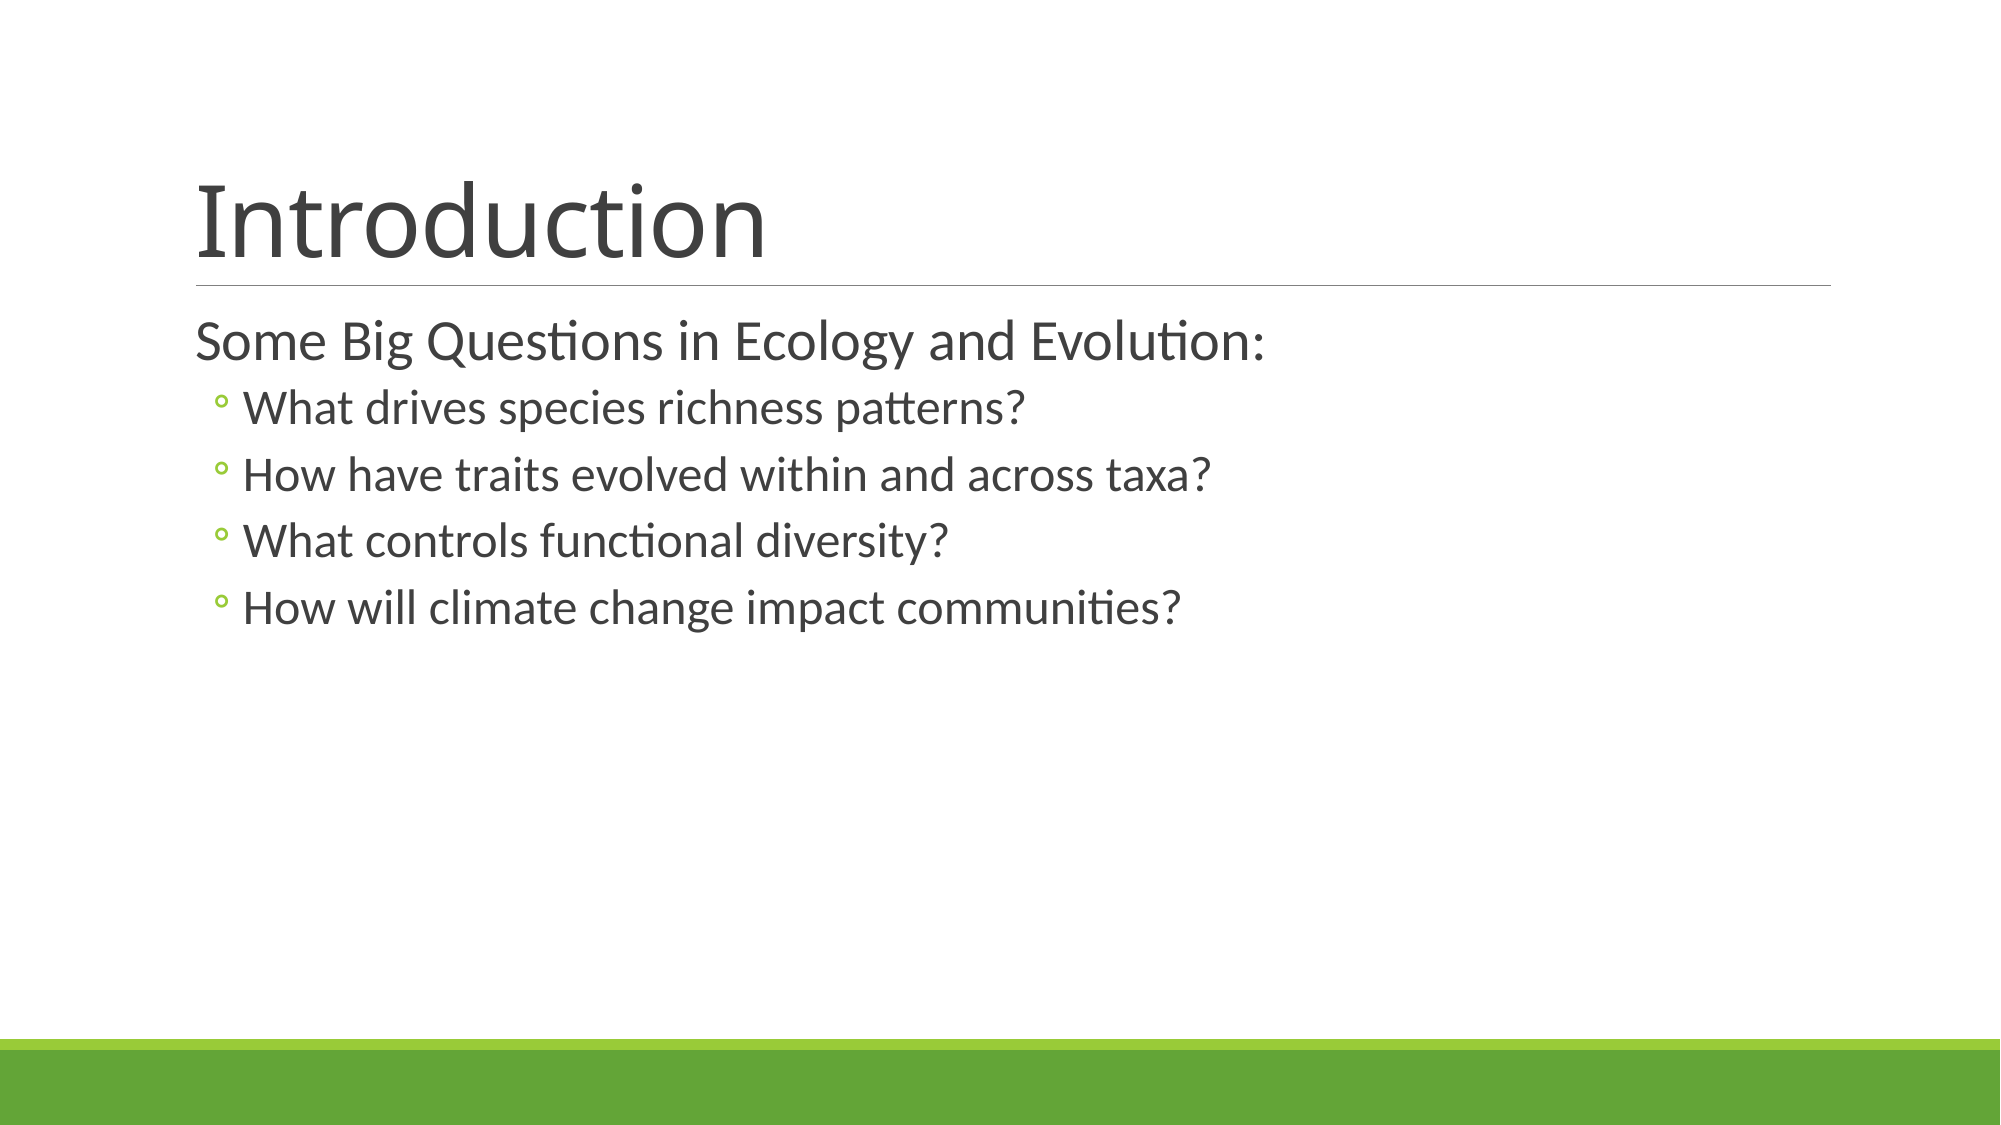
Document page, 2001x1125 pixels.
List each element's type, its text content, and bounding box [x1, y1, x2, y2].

title Introduction [180, 47, 1830, 285]
list Some Big Questions in Ecology and Evolution: What drives species richness patterns? How have traits evolved within and across taxa? What controls functional diversity? How will climate change impact communities? [180, 302, 1830, 963]
